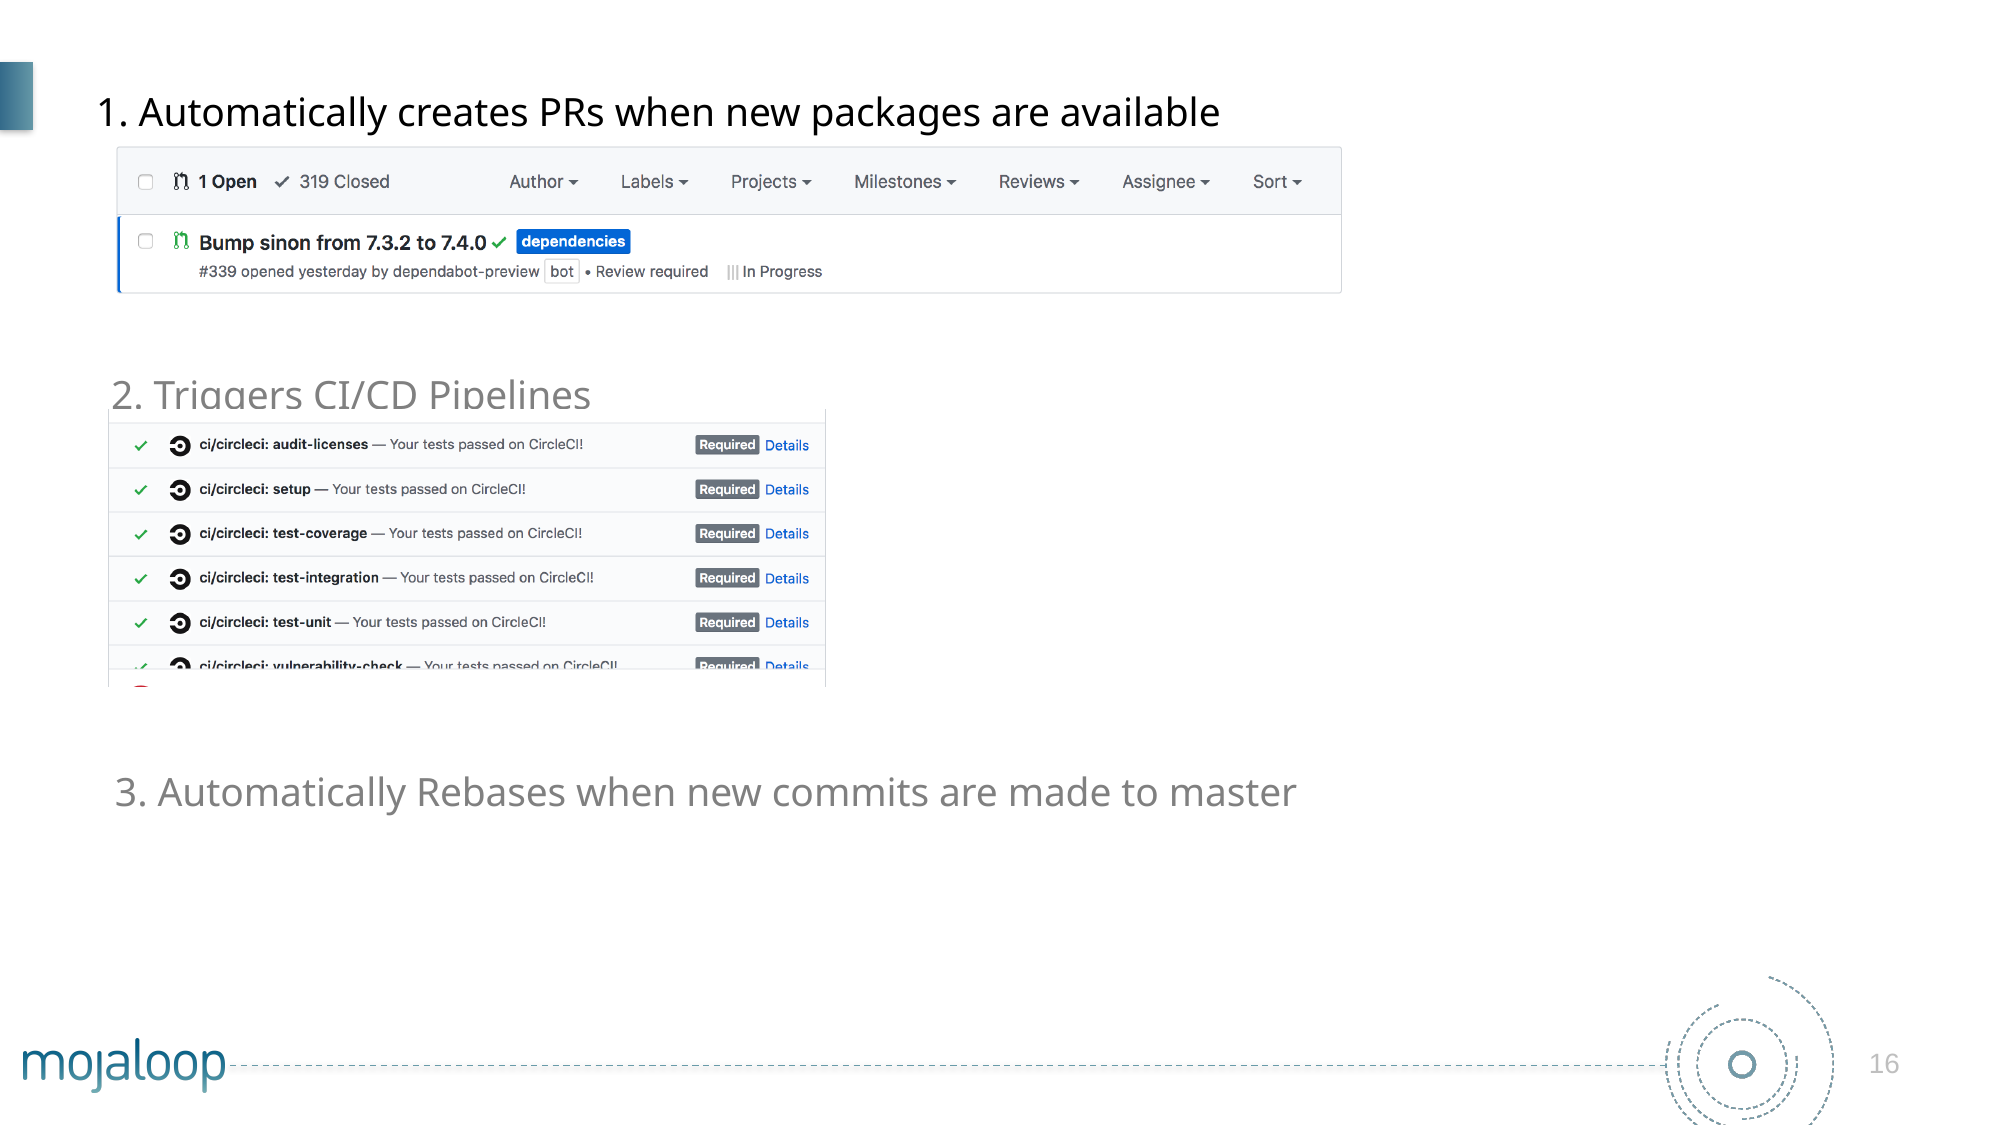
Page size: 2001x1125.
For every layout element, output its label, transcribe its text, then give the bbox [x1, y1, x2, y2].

picture [1665, 976, 1834, 1125]
slide_number 16 [1831, 1045, 1900, 1080]
text_box 3. Automatically Rebases when new commits are made to master [99, 713, 1900, 828]
picture [79, 408, 845, 687]
picture [23, 1038, 225, 1093]
picture [95, 141, 1398, 310]
list 1. Automatically creates PRs when new packages are available [96, 41, 1897, 156]
text_box 2. Triggers CI/CD Pipelines [96, 316, 1887, 431]
